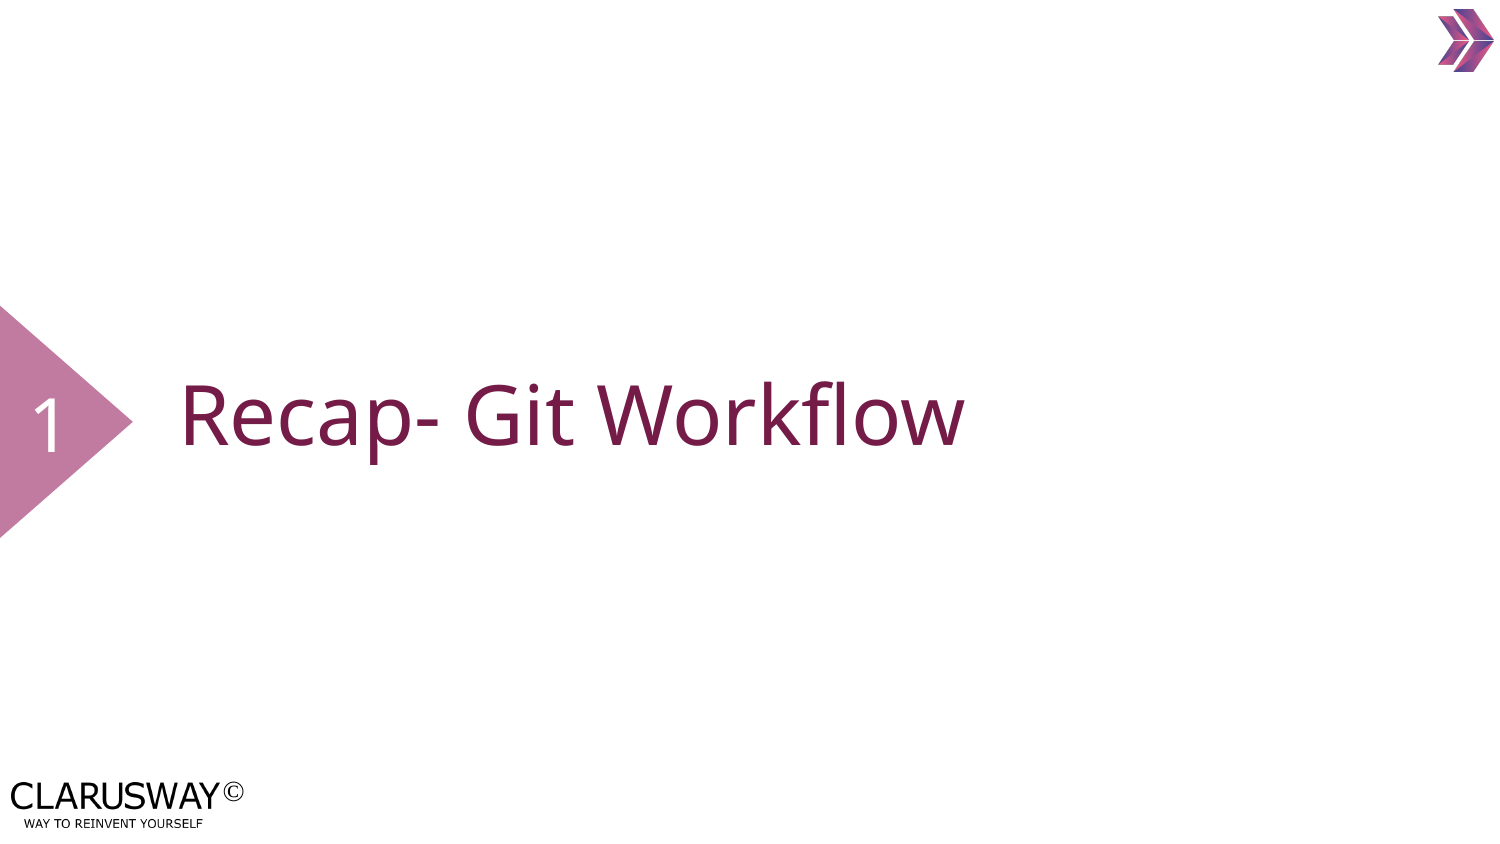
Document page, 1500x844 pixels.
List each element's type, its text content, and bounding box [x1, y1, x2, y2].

title Recap- Git Workflow [178, 326, 1141, 517]
picture [1438, 9, 1494, 72]
picture [11, 782, 220, 828]
text_box 1 [0, 306, 100, 540]
